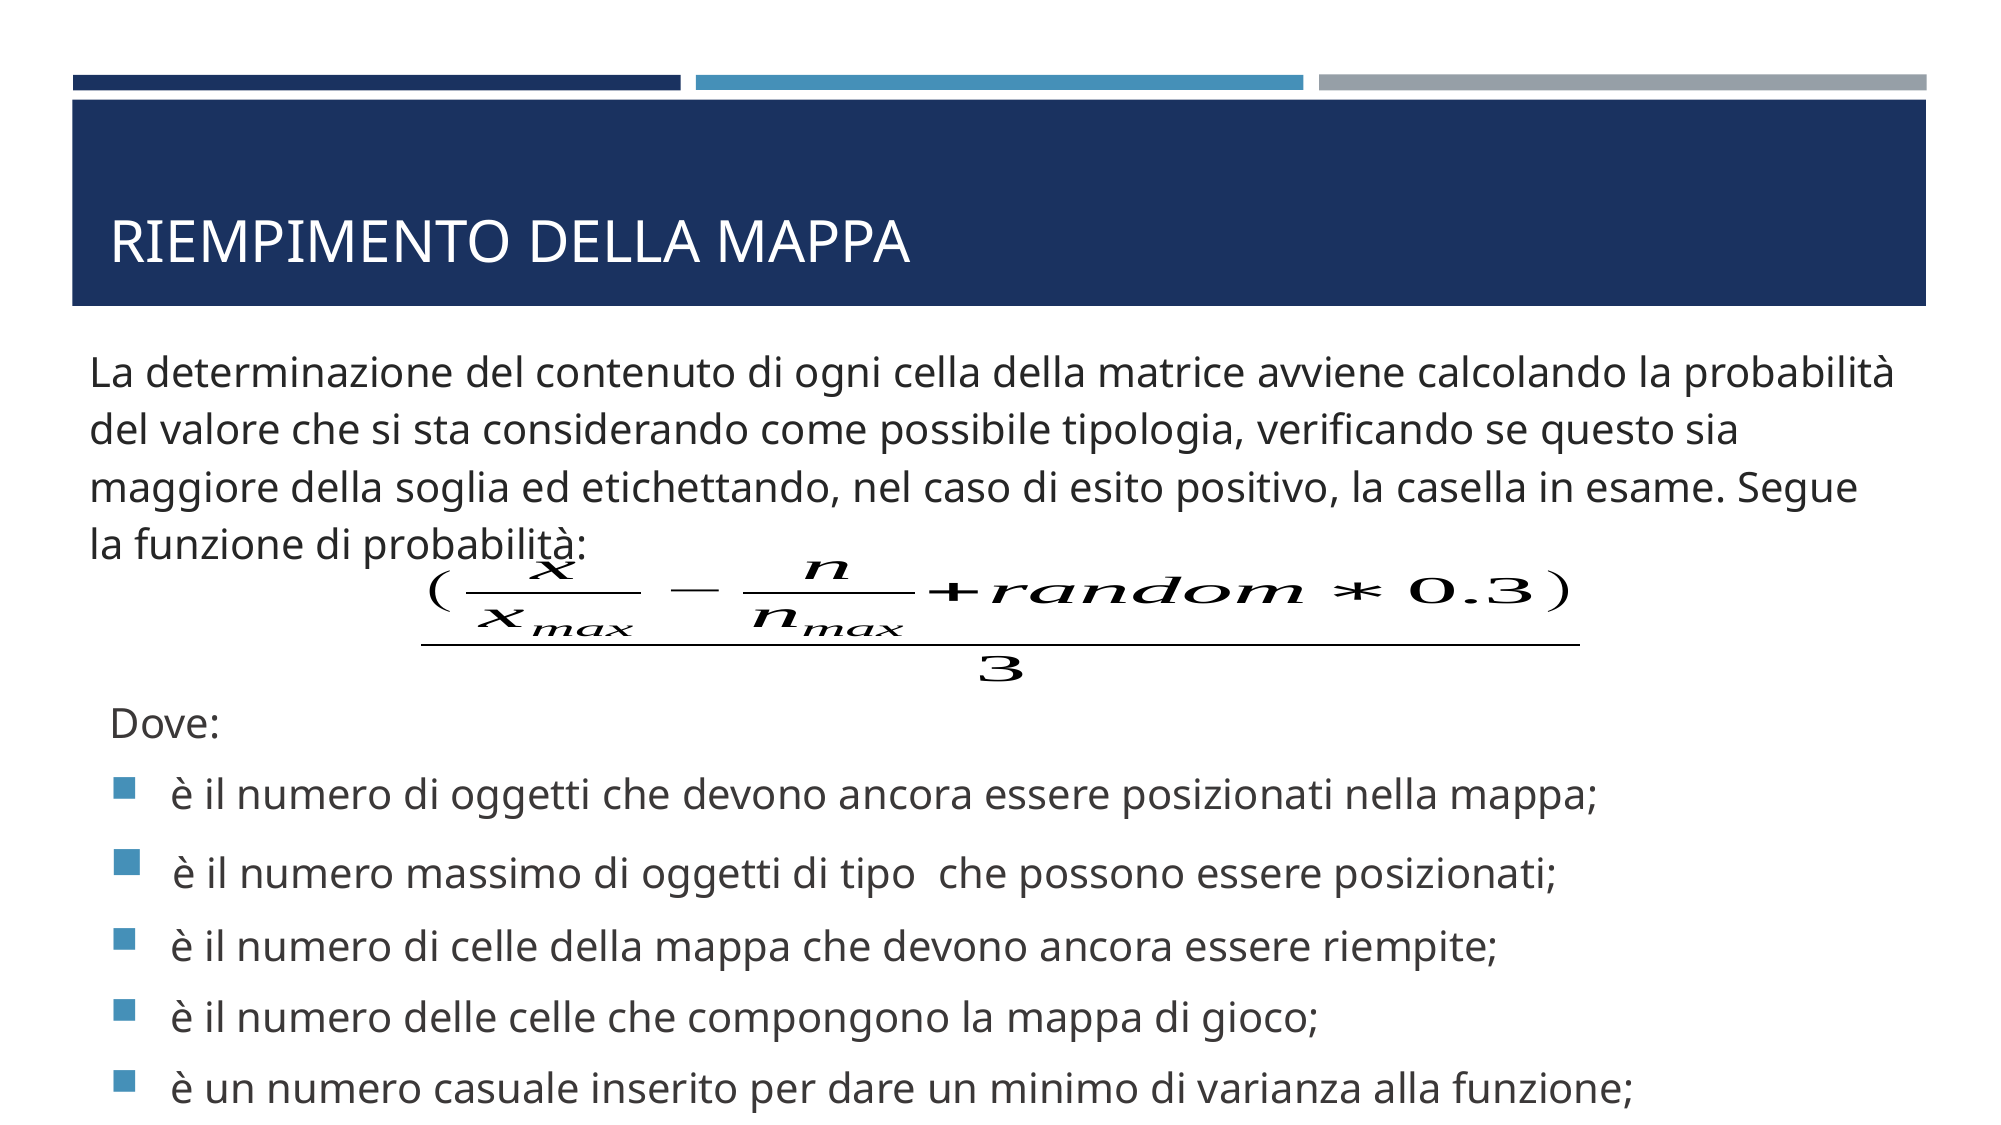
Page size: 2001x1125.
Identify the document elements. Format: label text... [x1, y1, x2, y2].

title Riempimento della mappa [94, 119, 1904, 282]
text_box La determinazione del contenuto di ogni cella della matrice avviene calcolando la probabilità del valore che si sta considerando come possibile tipologia, verificando se questo sia maggiore della soglia ed etichettando, nel caso di esito positivo, la casella in esame. Segue la funzione di probabilità: [74, 330, 1916, 576]
